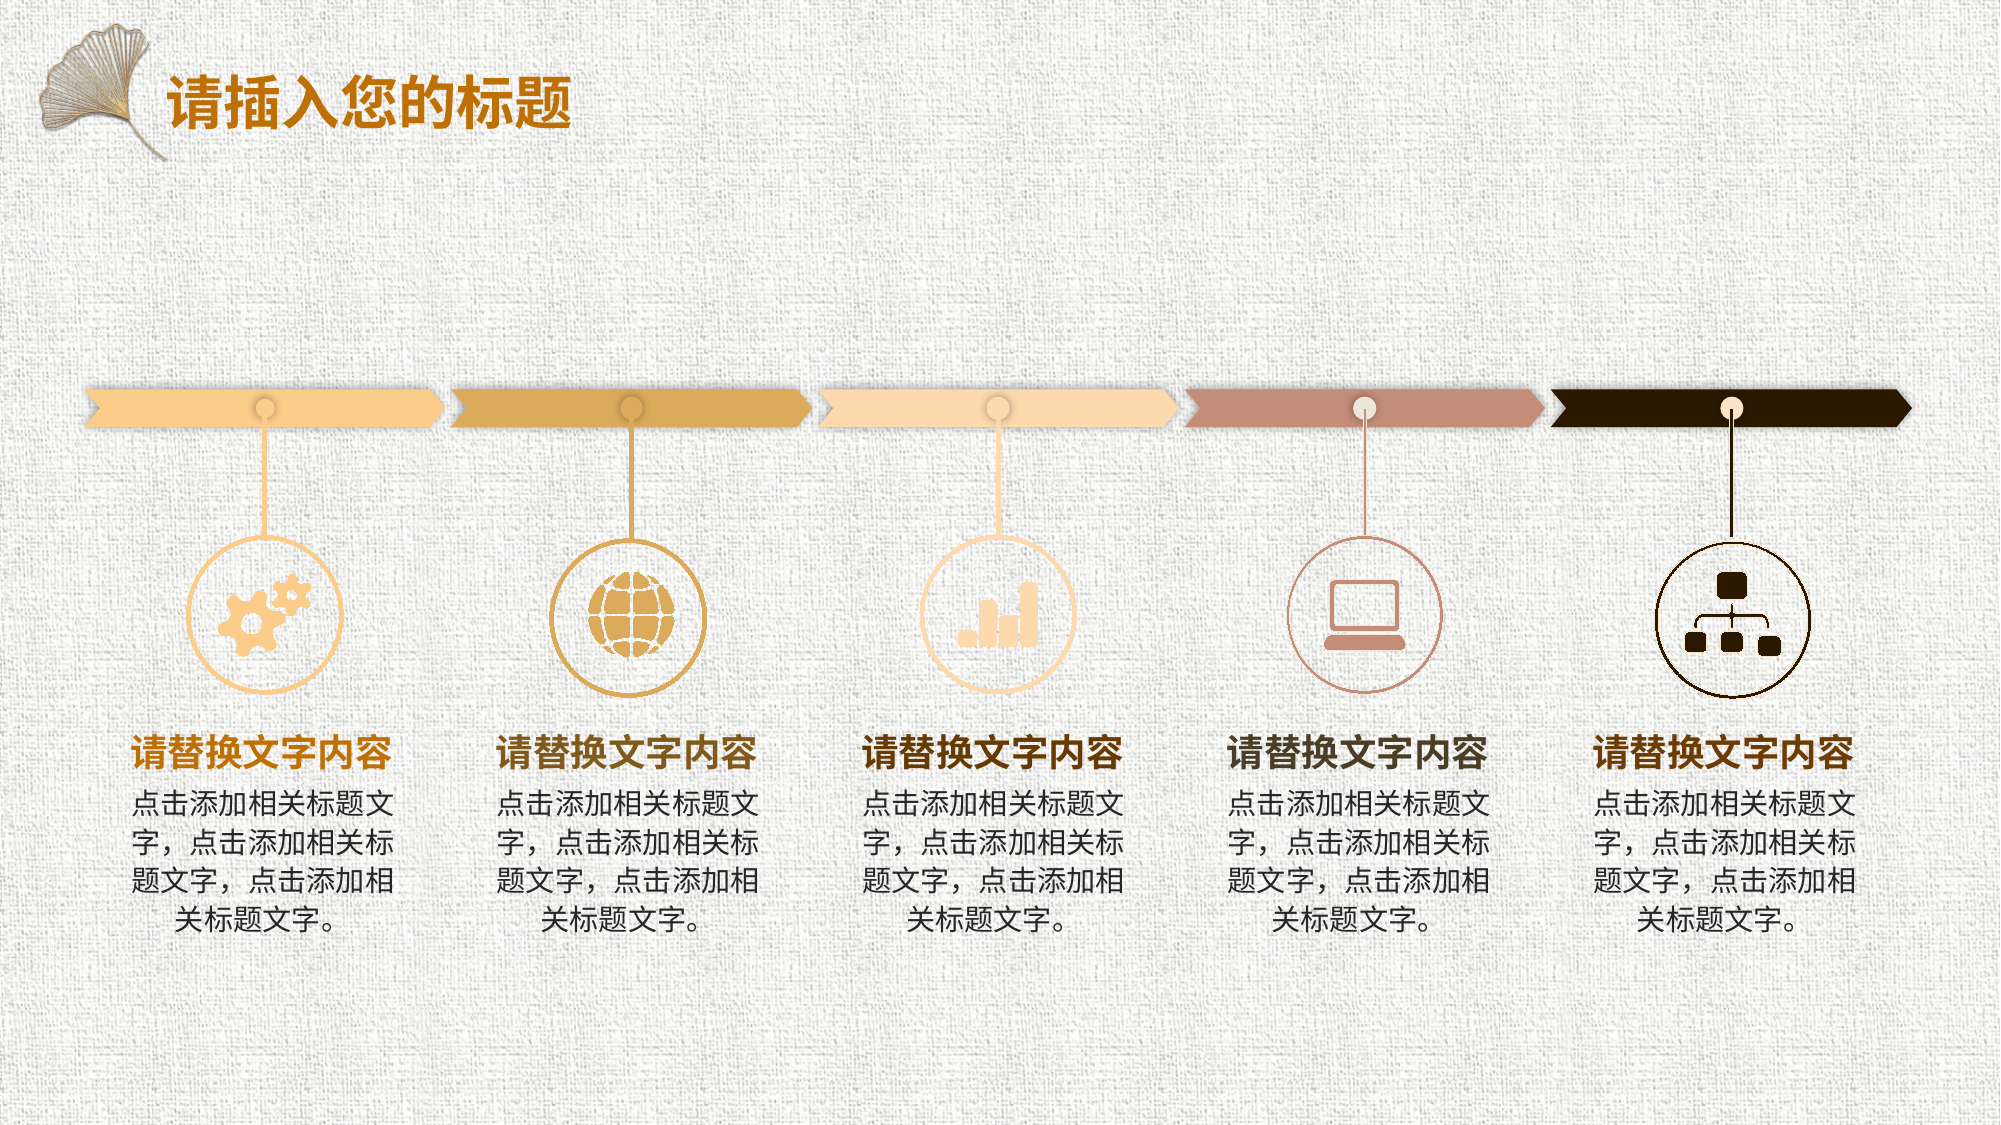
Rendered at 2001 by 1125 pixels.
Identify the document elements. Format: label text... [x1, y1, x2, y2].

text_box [1570, 398, 1880, 946]
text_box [108, 398, 418, 946]
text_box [839, 398, 1149, 946]
picture [41, 32, 177, 183]
text_box [84, 389, 446, 428]
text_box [473, 398, 783, 946]
text_box [1184, 389, 1546, 428]
text_box [451, 389, 813, 428]
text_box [1204, 398, 1514, 946]
text_box [817, 389, 1180, 428]
text_box [1550, 389, 1913, 428]
text_box 请插入您的标题 [177, 58, 1023, 144]
